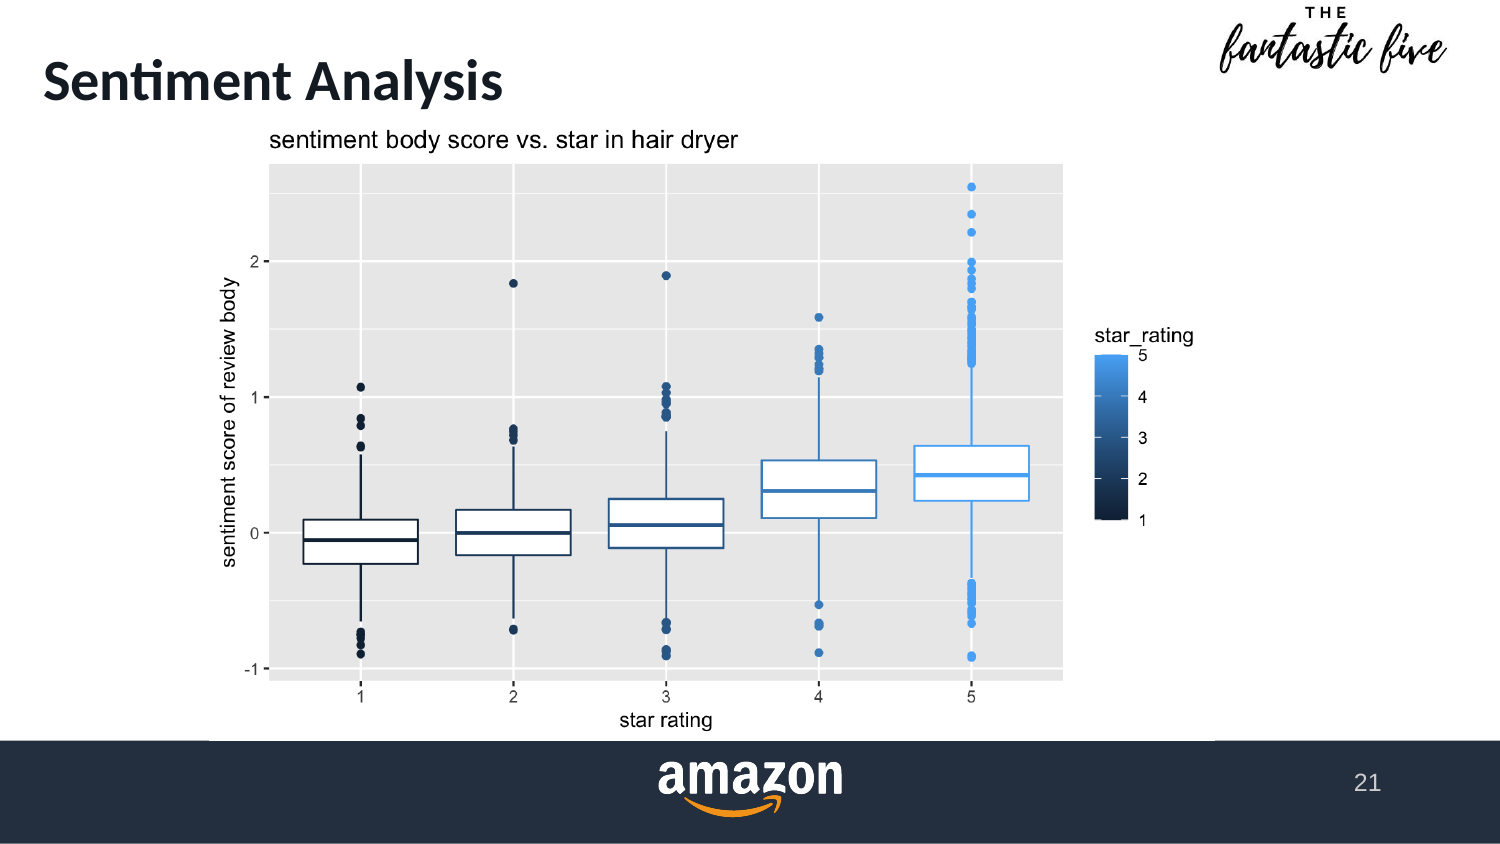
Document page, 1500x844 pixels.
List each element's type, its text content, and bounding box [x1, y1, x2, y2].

title Sentiment Analysis [28, 0, 1323, 163]
picture [648, 758, 852, 819]
picture [1164, 0, 1500, 76]
picture [208, 119, 1215, 741]
slide_number 21 [1059, 758, 1397, 804]
